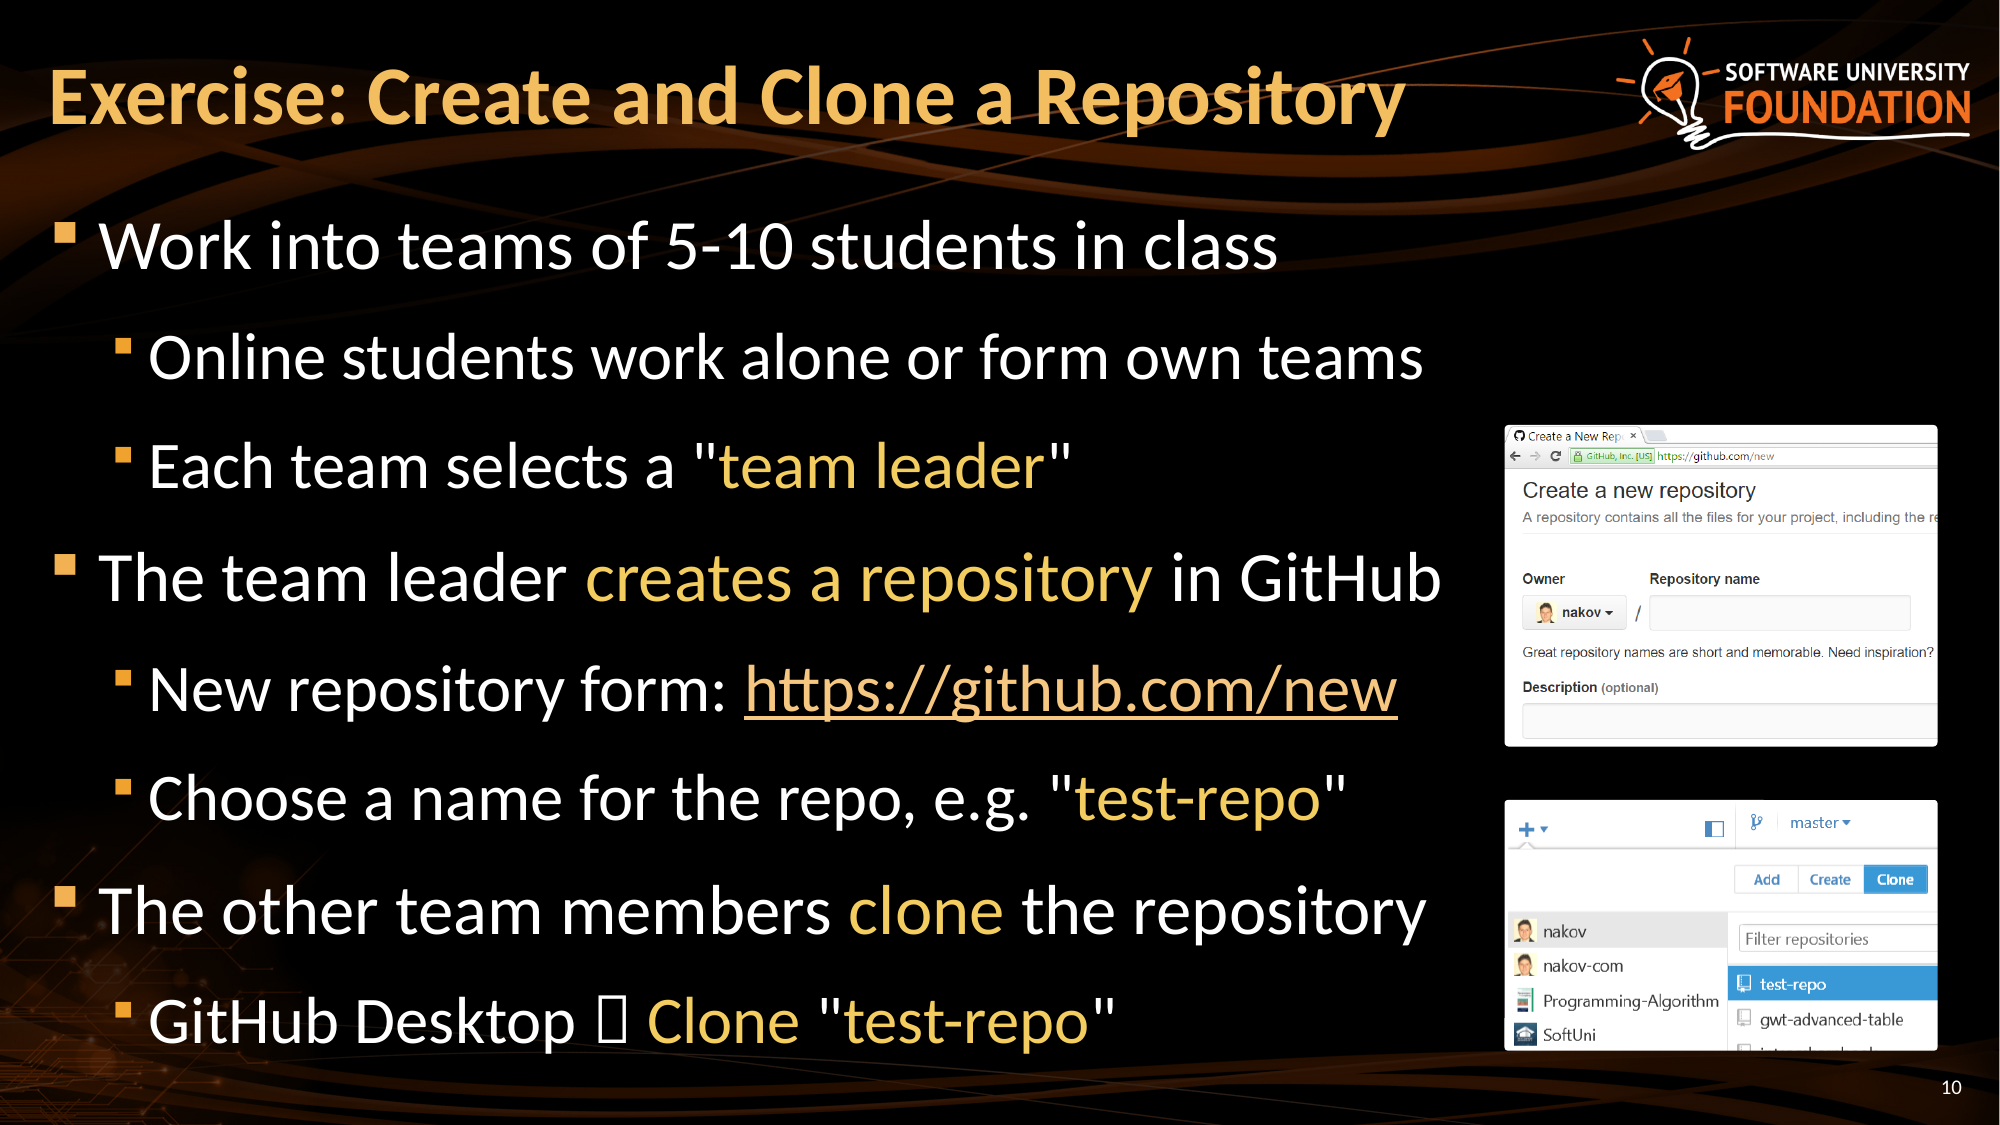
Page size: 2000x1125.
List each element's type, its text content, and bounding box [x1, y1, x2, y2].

list Work into teams of 5-10 students in class Online students work alone or form own teams Each team selects a "team leader" The team leader creates a repository in GitHub New repository form: https://github.com/new Choose a name for the repo, e.g. "test-repo" The other team members clone the repository GitHub Desktop  Clone "test-repo" [31, 188, 1968, 1103]
picture [0, 0, 2000, 1125]
title Exercise: Create and Clone a Repository [30, 6, 1602, 189]
